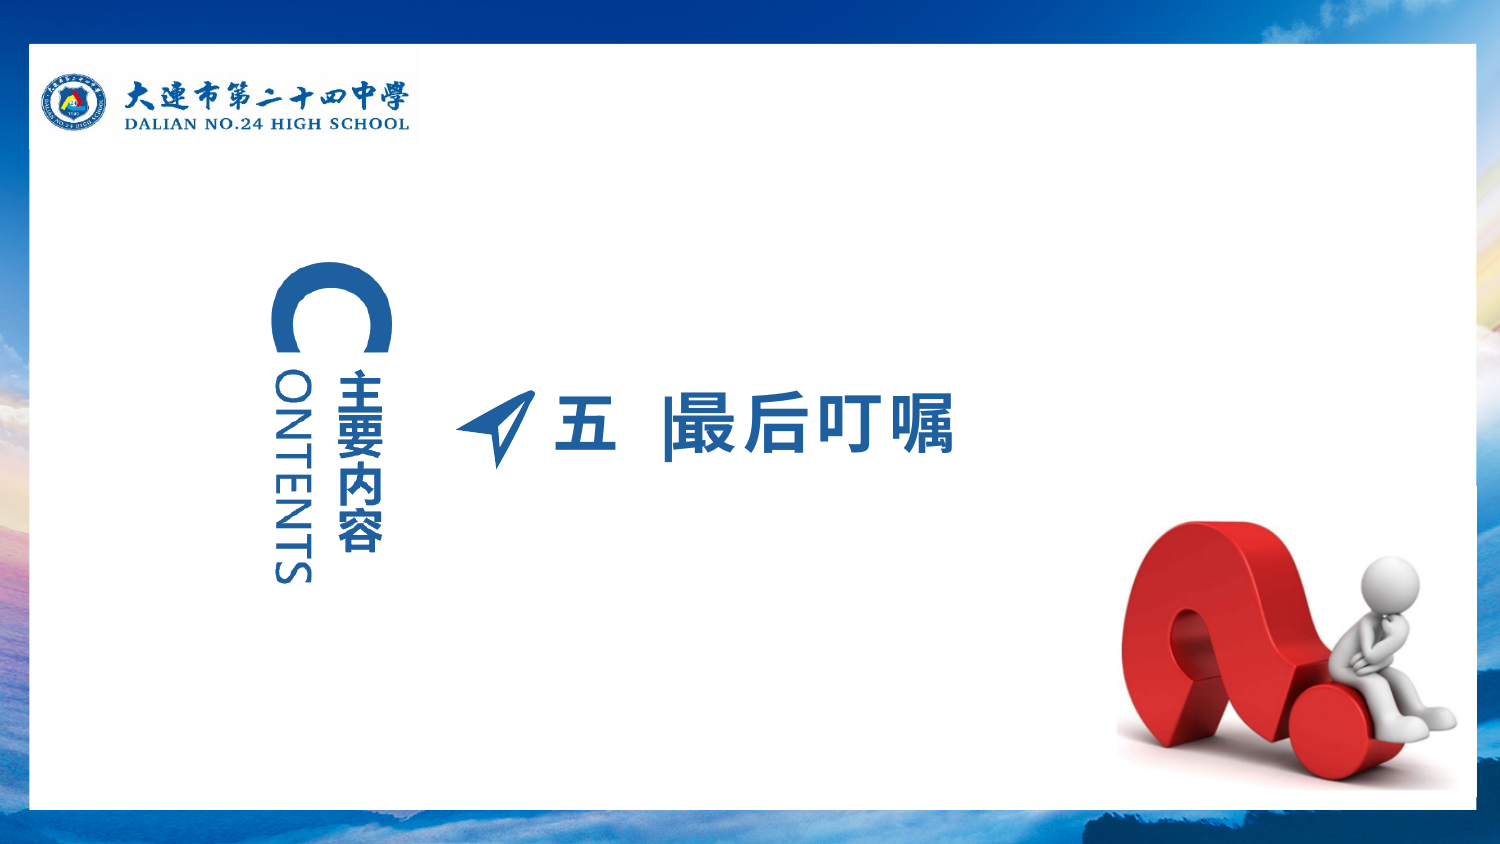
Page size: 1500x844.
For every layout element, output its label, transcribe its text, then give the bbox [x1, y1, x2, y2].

picture [0, 0, 1500, 844]
text_box 最后叮嘱 [655, 373, 1288, 469]
text_box [455, 390, 536, 470]
text_box 五 | [537, 373, 655, 469]
